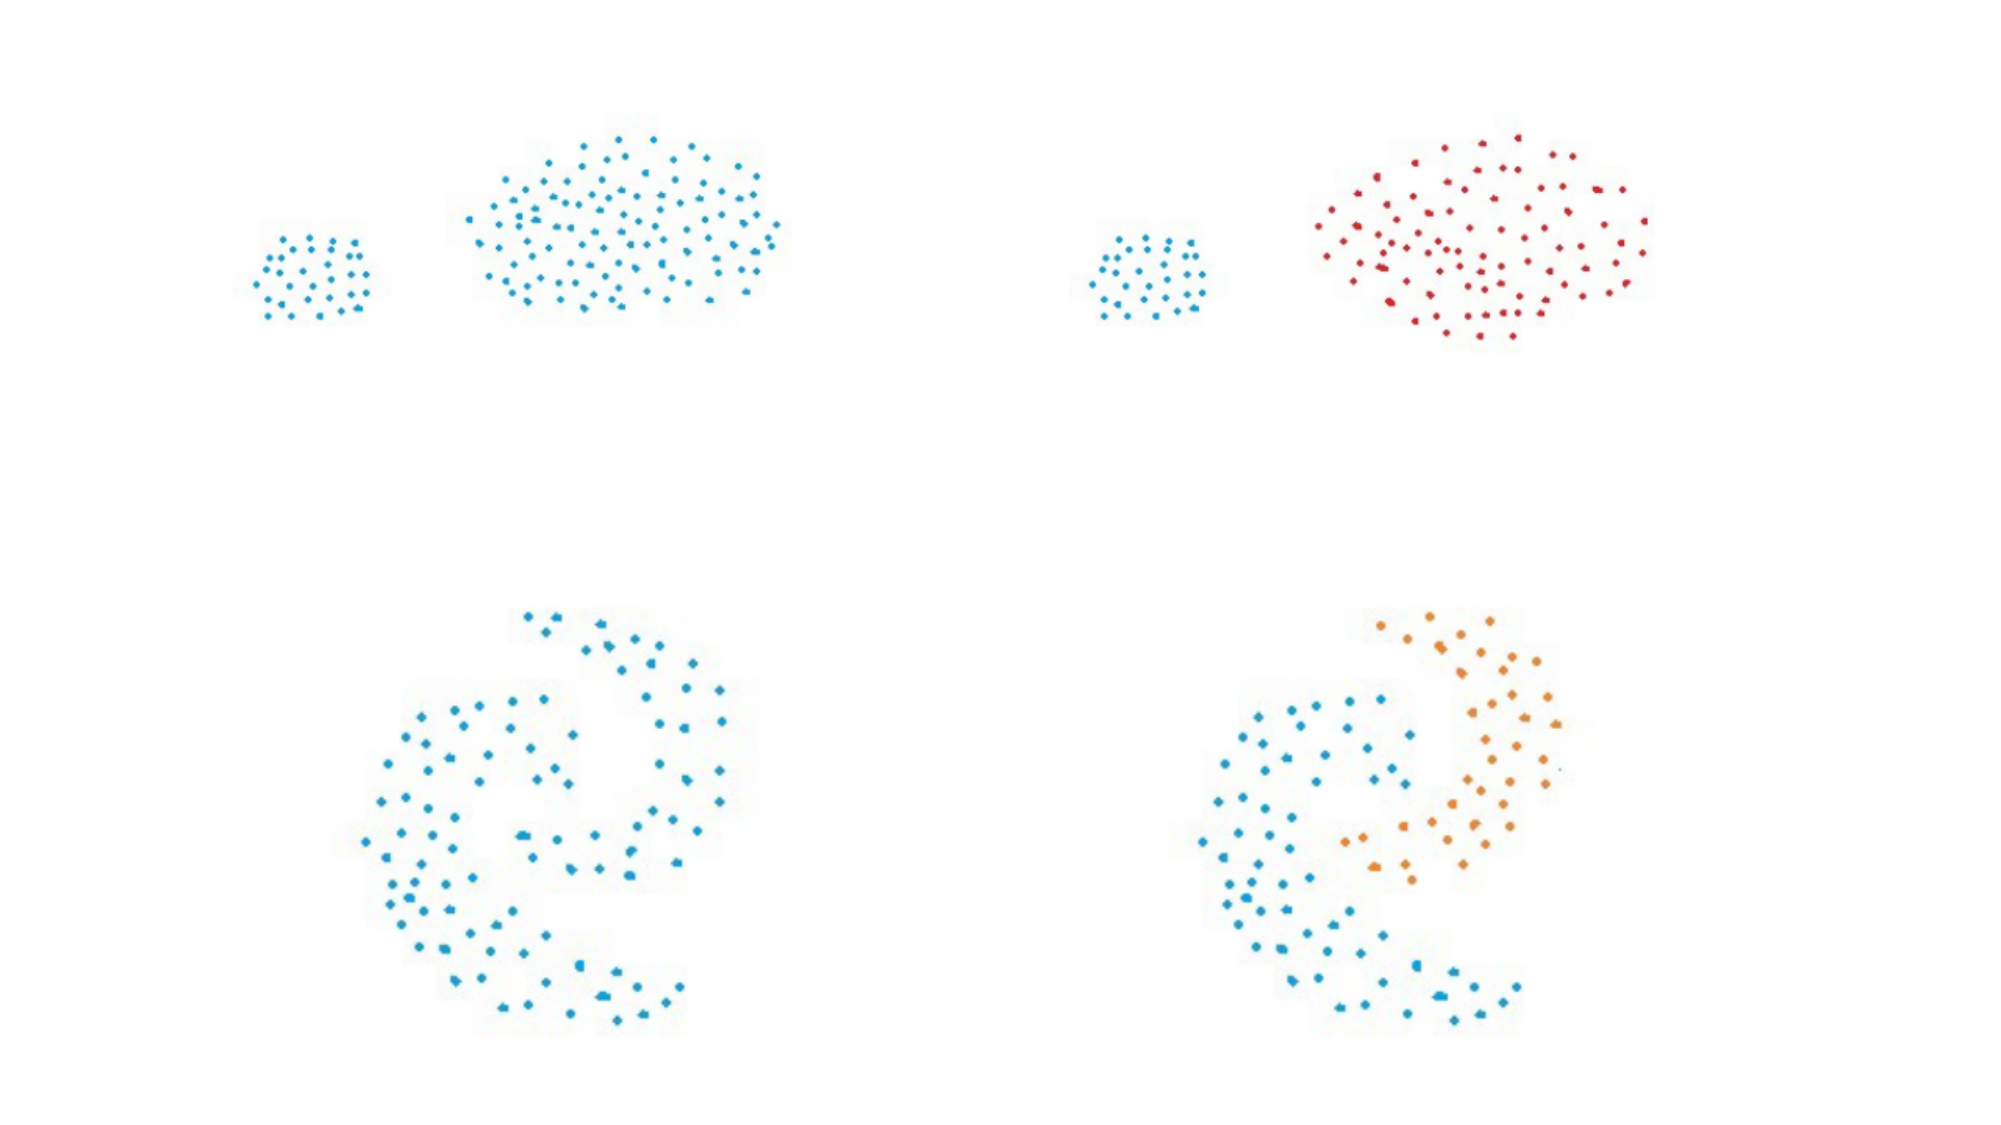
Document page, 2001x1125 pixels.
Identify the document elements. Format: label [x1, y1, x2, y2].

picture [221, 79, 1676, 408]
picture [275, 560, 1622, 1067]
